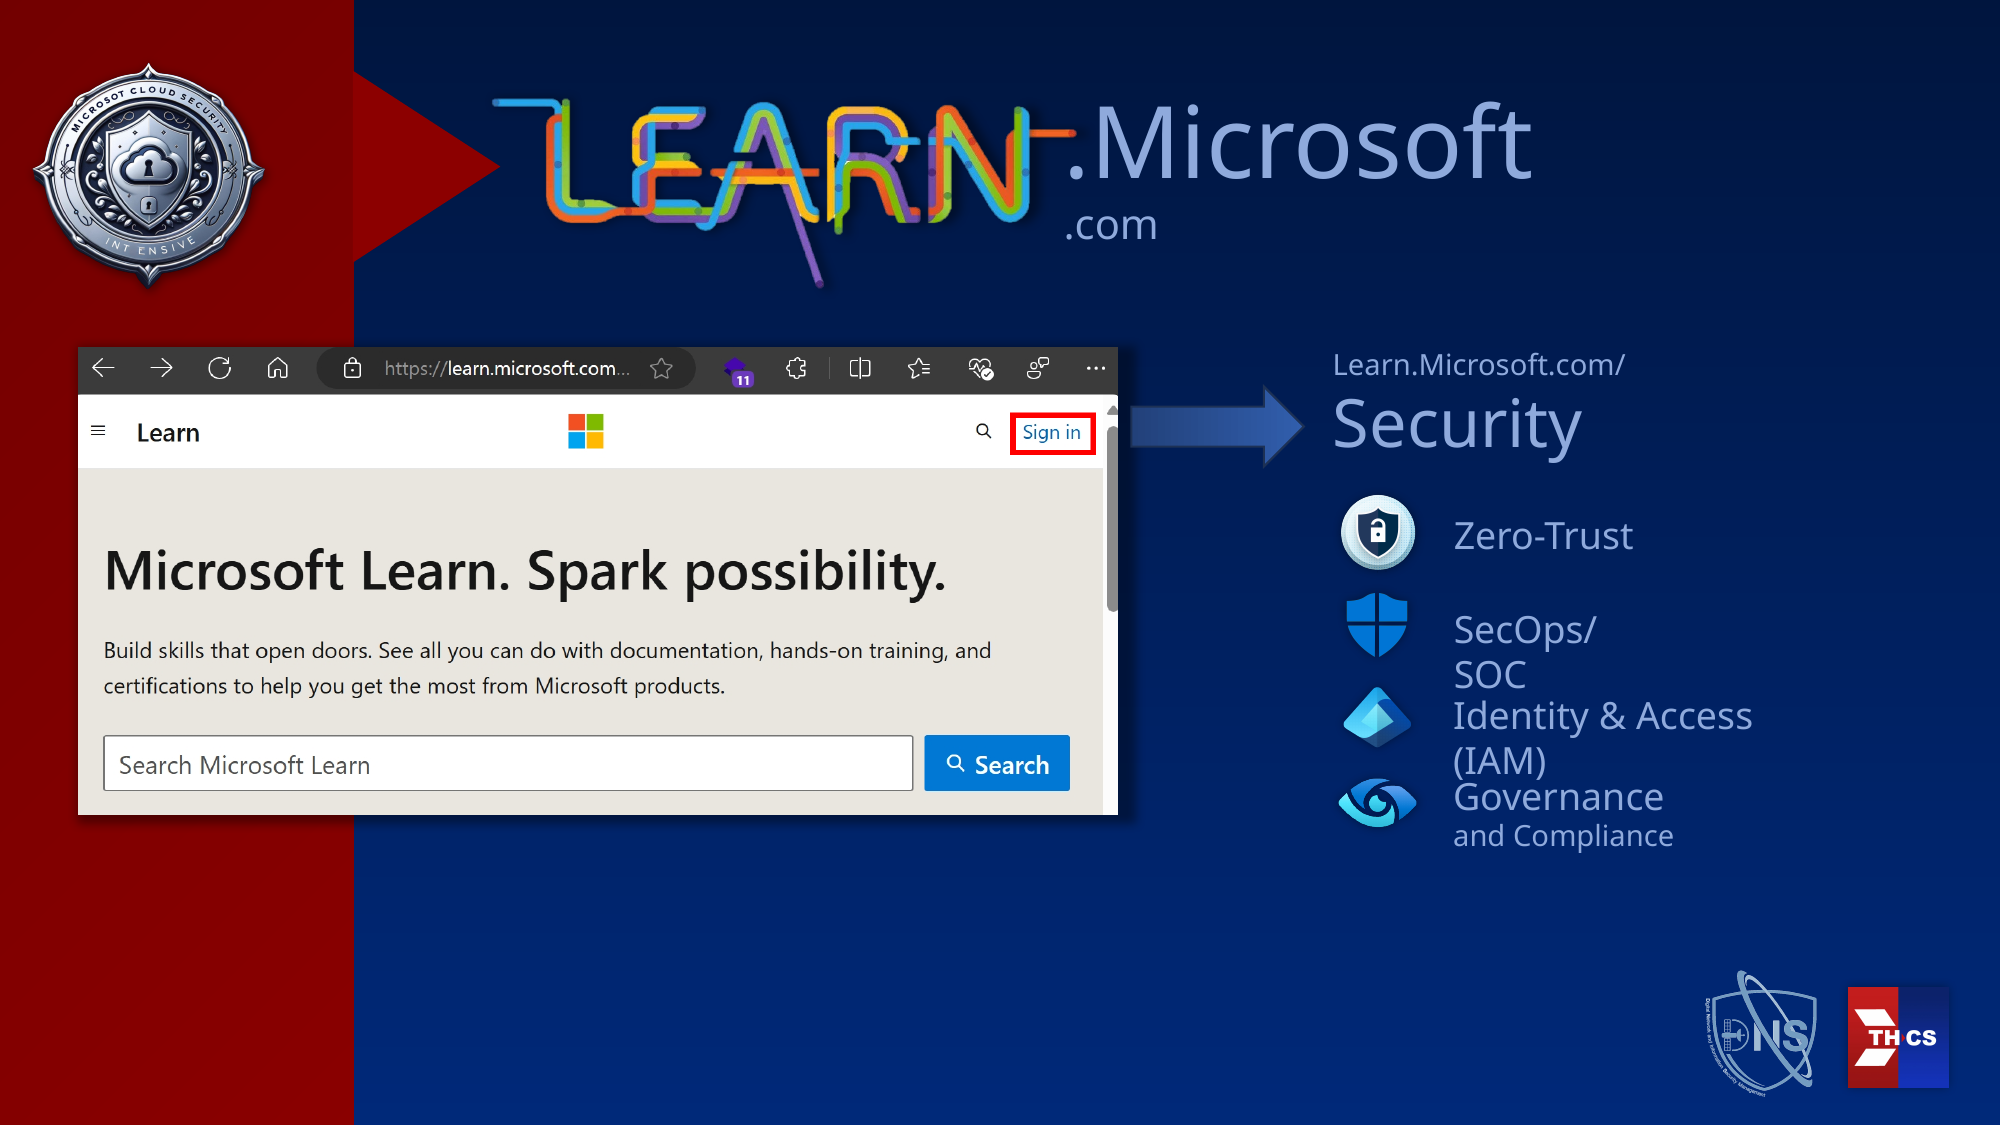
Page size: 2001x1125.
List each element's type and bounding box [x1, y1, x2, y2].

picture [1686, 963, 1834, 1110]
picture [432, 85, 1143, 301]
picture [1341, 685, 1413, 749]
text_box [0, 0, 2000, 1125]
picture [1336, 488, 1421, 574]
picture [78, 347, 1118, 815]
picture [20, 46, 276, 301]
picture [1345, 592, 1409, 659]
picture [1331, 774, 1421, 831]
